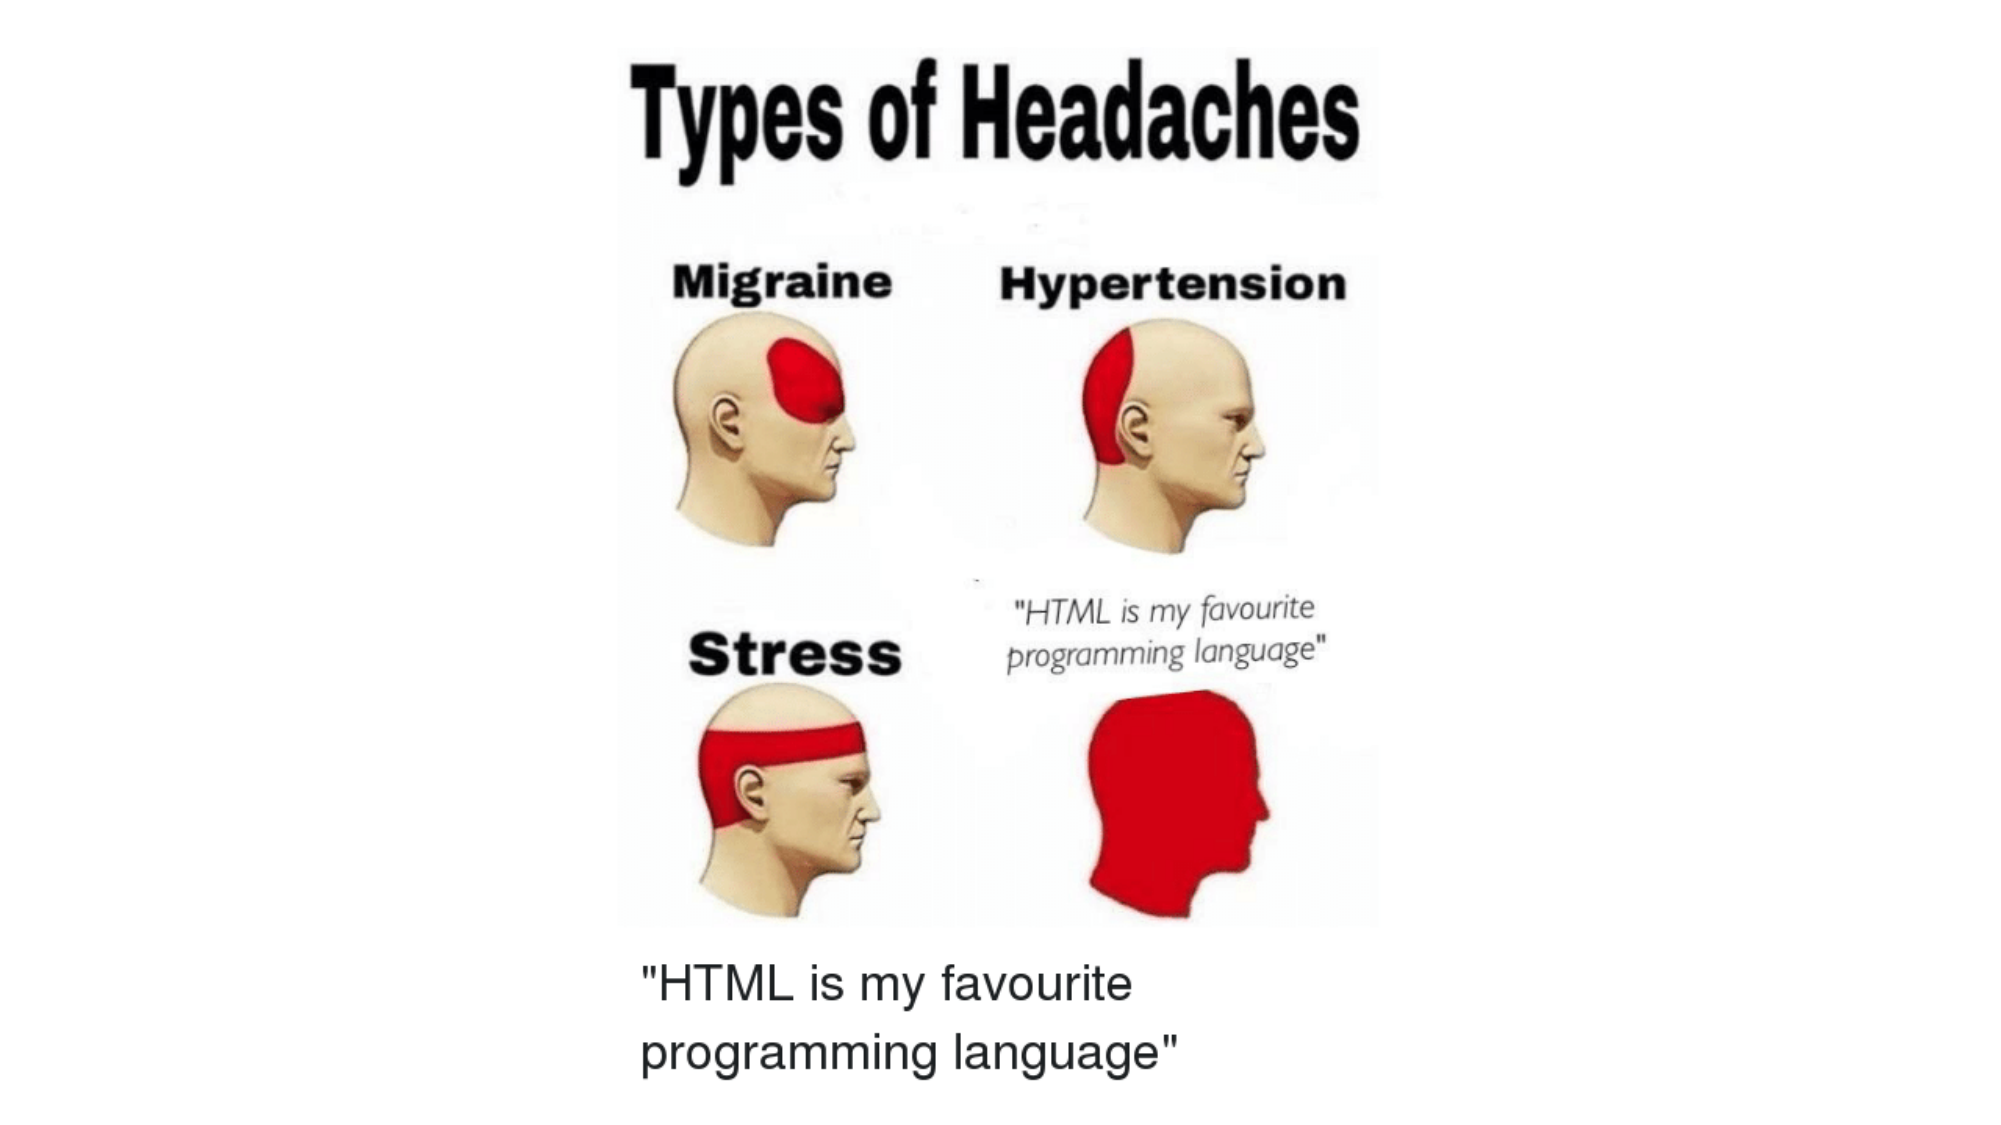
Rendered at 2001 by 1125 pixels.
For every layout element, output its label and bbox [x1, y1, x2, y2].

picture [609, 46, 1391, 1099]
